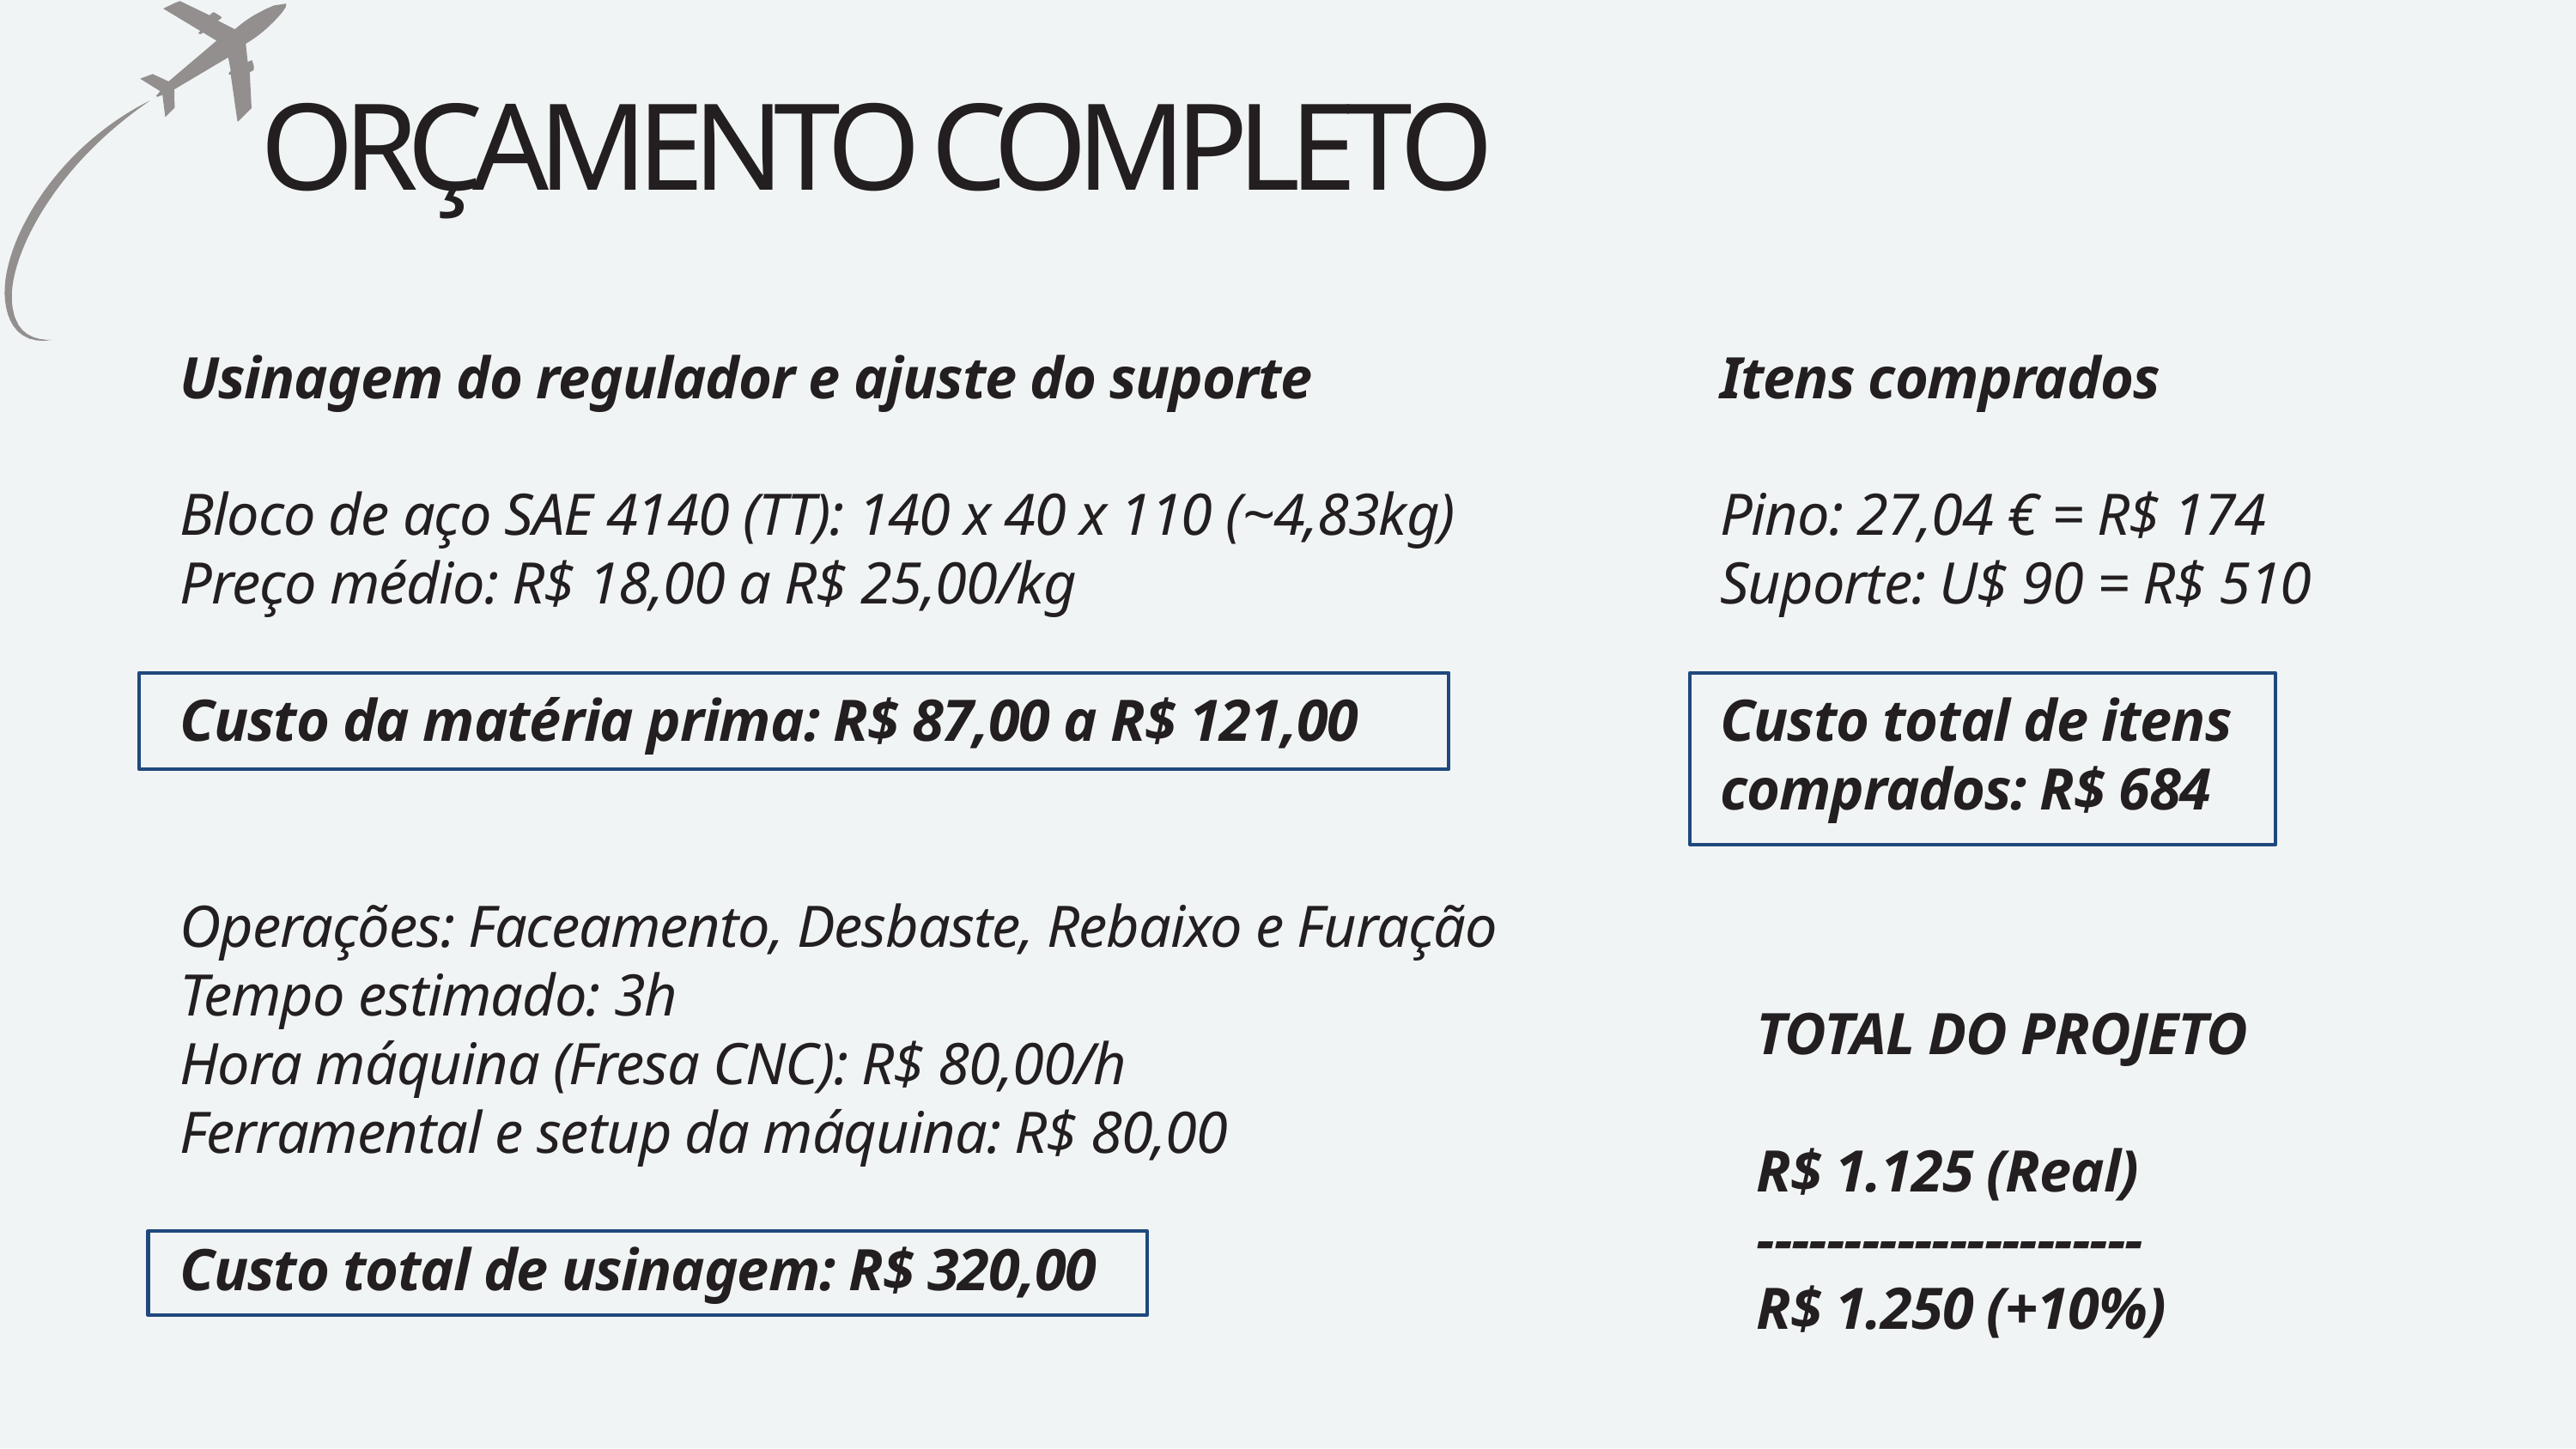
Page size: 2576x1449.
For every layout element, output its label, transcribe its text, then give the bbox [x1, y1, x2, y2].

text_box [140, 1, 287, 122]
text_box [146, 1229, 1149, 1317]
text_box [1688, 671, 2277, 846]
text_box Itens comprados Pino: 27,04 € = R$ 174 Suporte: U$ 90 = R$ 510 Custo total de itens comprados: R$ 684 [1707, 334, 2532, 897]
text_box [4, 100, 150, 342]
text_box Usinagem do regulador e ajuste do suporte Bloco de aço SAE 4140 (TT): 140 x 40 x 110 (~4,83kg) Preço médio: R$ 18,00 a R$ 25,00/kg Custo da matéria prima: R$ 87,00 a R$ 121,00 Operações: Faceamento, Desbaste, Rebaixo e Furação Tempo estimado: 3h Hora máquina (Fresa CNC): R$ 80,00/h Ferramental e setup da máquina: R$ 80,00 Custo total de usinagem: R$ 320,00 [167, 334, 1608, 1446]
title ORÇAMENTO COMPLETO [55, 58, 2530, 312]
text_box [137, 671, 1450, 771]
text_box TOTAL DO PROJETO R$ 1.125 (Real) ---------------------- R$ 1.250 (+10%) [1743, 991, 2331, 1347]
